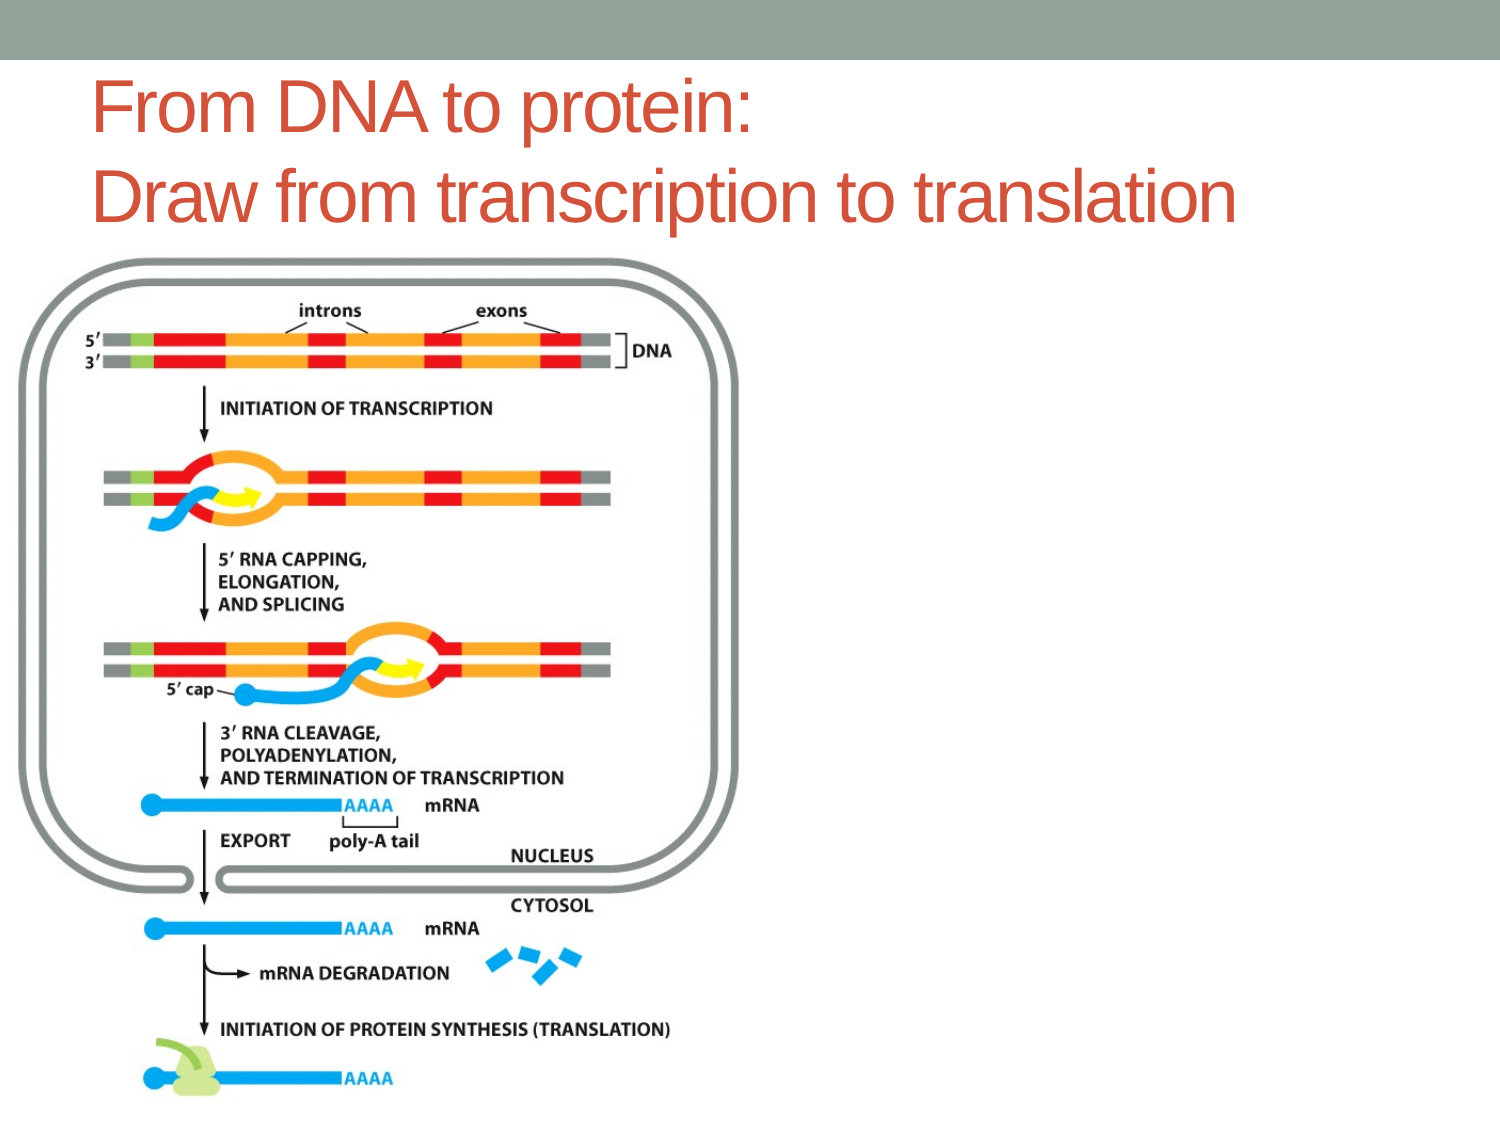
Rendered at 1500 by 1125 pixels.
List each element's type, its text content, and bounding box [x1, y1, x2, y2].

text_box From DNA to protein: Draw from transcription to translation [74, 65, 1425, 229]
picture [12, 252, 744, 1103]
